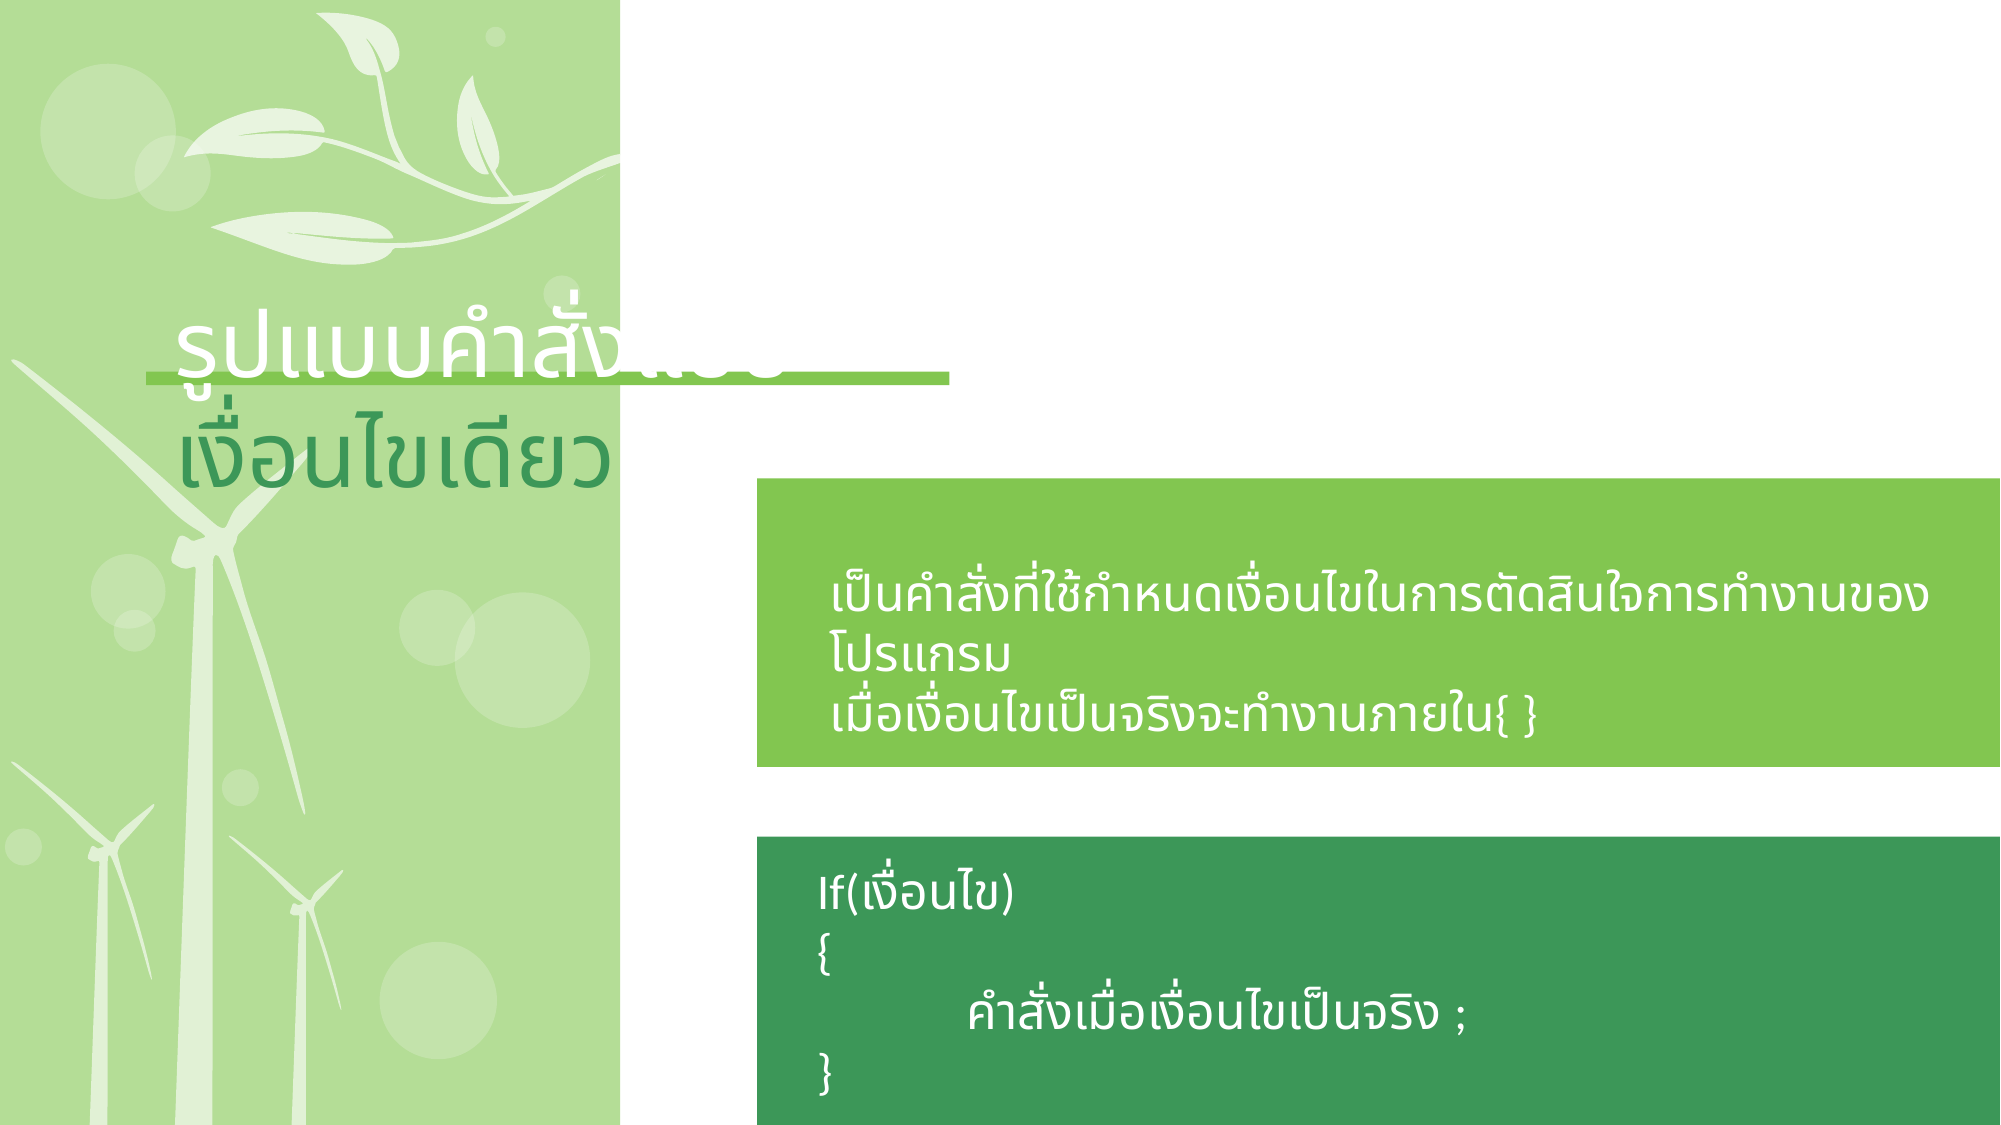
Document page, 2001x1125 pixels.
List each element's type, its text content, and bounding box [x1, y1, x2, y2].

text_box If(เงื่อนไข) { คำสั่งเมื่อเงื่อนไขเป็นจริง ; } [802, 851, 2000, 1107]
text_box [756, 835, 2000, 1125]
text_box [756, 477, 2000, 768]
text_box เป็นคำสั่งที่ใช้กำหนดเงื่อนไขในการตัดสินใจการทำงานของโปรแกรม เมื่อเงื่อนไขเป็นจริงจะทำงานภายใน{ } [815, 554, 2000, 750]
text_box [145, 371, 159, 386]
text_box รูปแบบคำสั่งแบบเงื่อนไขเดียว [159, 278, 950, 514]
